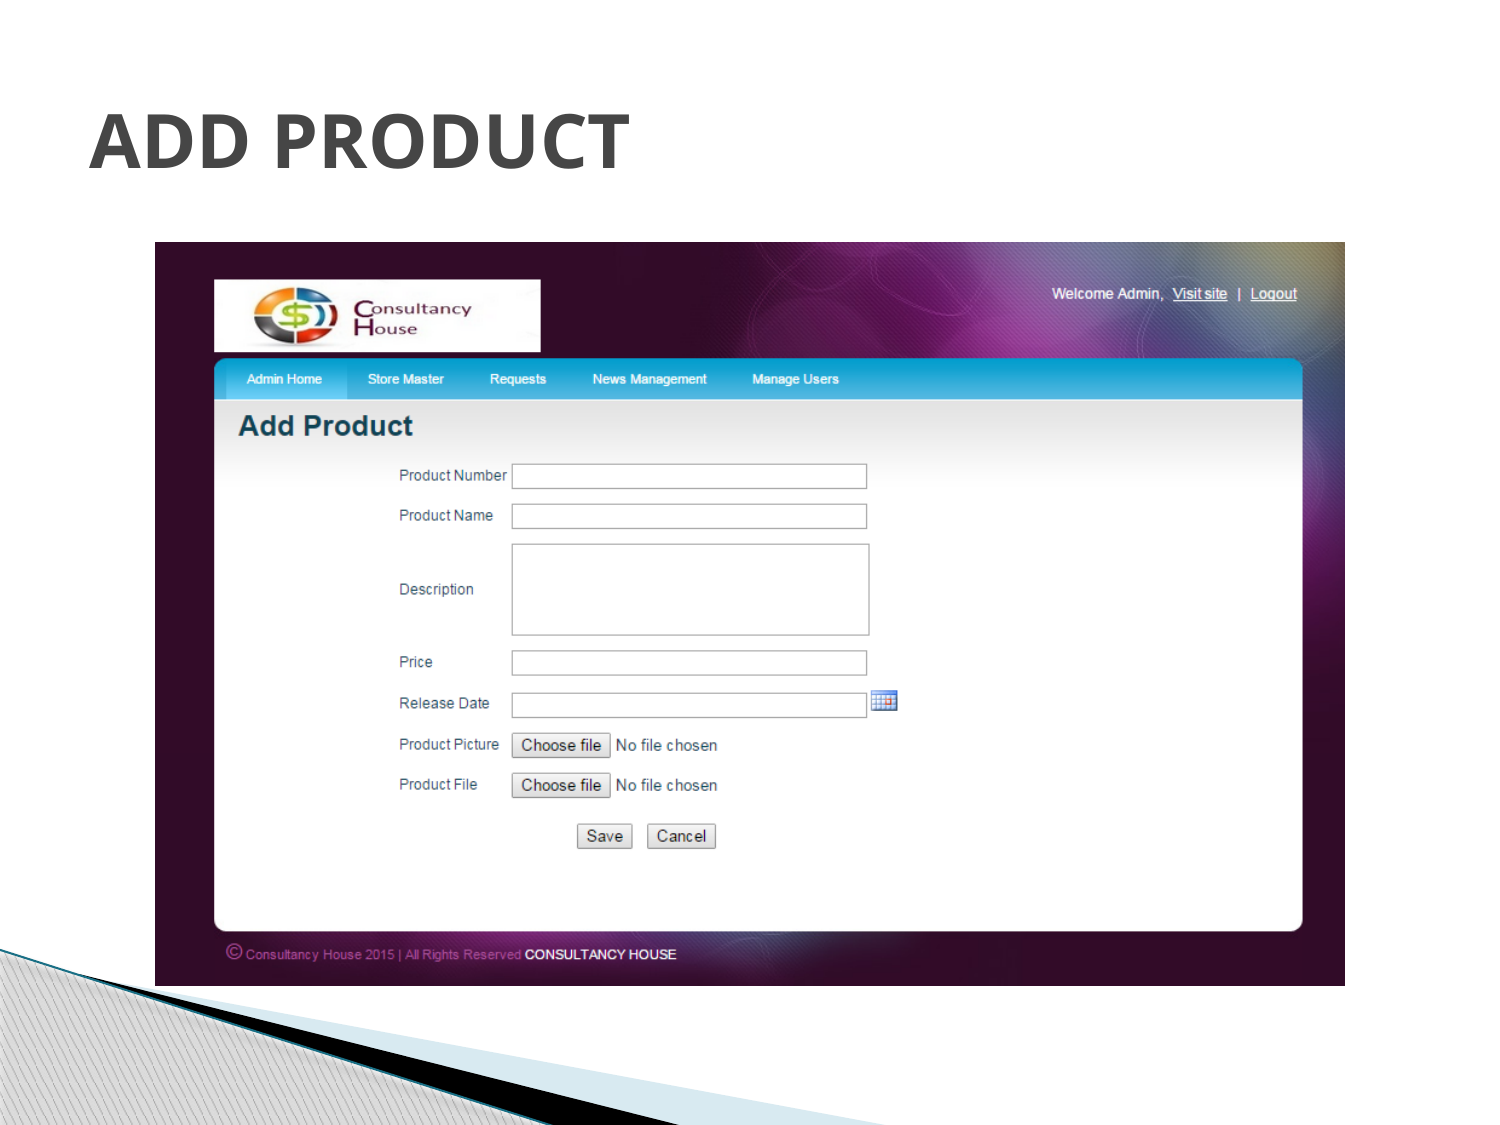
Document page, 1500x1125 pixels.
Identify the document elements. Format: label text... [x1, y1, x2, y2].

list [154, 242, 1346, 986]
title ADD PRODUCT [75, 45, 1425, 233]
